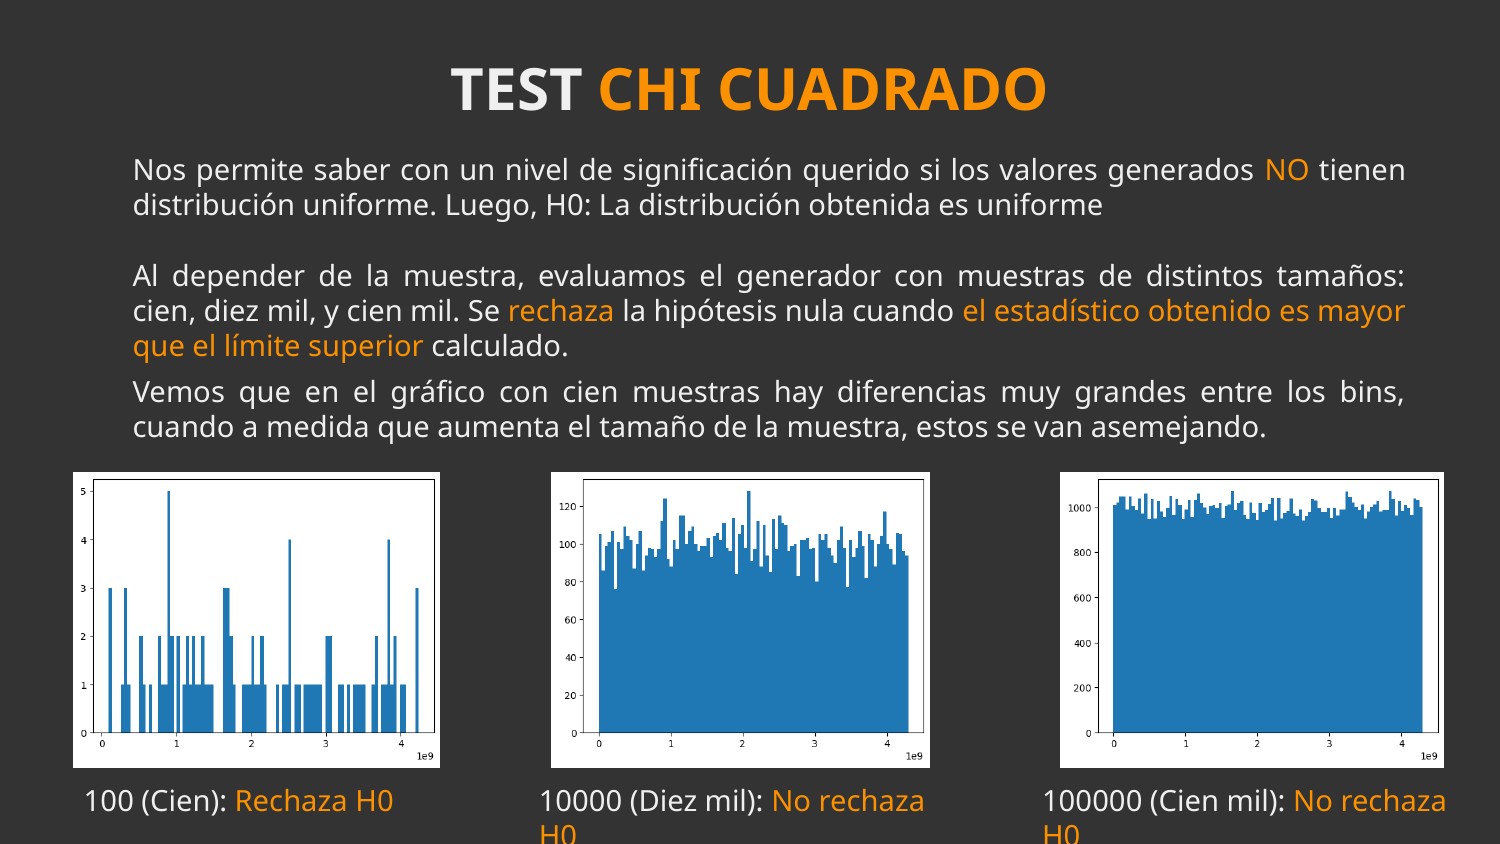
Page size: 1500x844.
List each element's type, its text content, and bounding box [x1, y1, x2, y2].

text_box Vemos que en el gráfico con cien muestras hay diferencias muy grandes entre los bins, cuando a medida que aumenta el tamaño de la muestra, estos se van asemejando. [117, 357, 1421, 458]
picture [1060, 471, 1445, 768]
text_box Nos permite saber con un nivel de significación querido si los valores generados NO tienen distribución uniforme. Luego, H0: La distribución obtenida es uniforme [117, 136, 1421, 237]
picture [73, 471, 440, 768]
title TEST CHI CUADRADO [51, 37, 1449, 132]
text_box Al depender de la muestra, evaluamos el generador con muestras de distintos tamaños: cien, diez mil, y cien mil. Se rechaza la hipótesis nula cuando el estadístico obtenido es mayor que el límite superior calculado. [117, 242, 1421, 357]
text_box 10000 (Diez mil): No rechaza H0 [523, 767, 977, 844]
text_box 100000 (Cien mil): No rechaza H0 [1027, 767, 1500, 844]
picture [550, 471, 930, 768]
text_box 100 (Cien): Rechaza H0 [68, 767, 445, 833]
